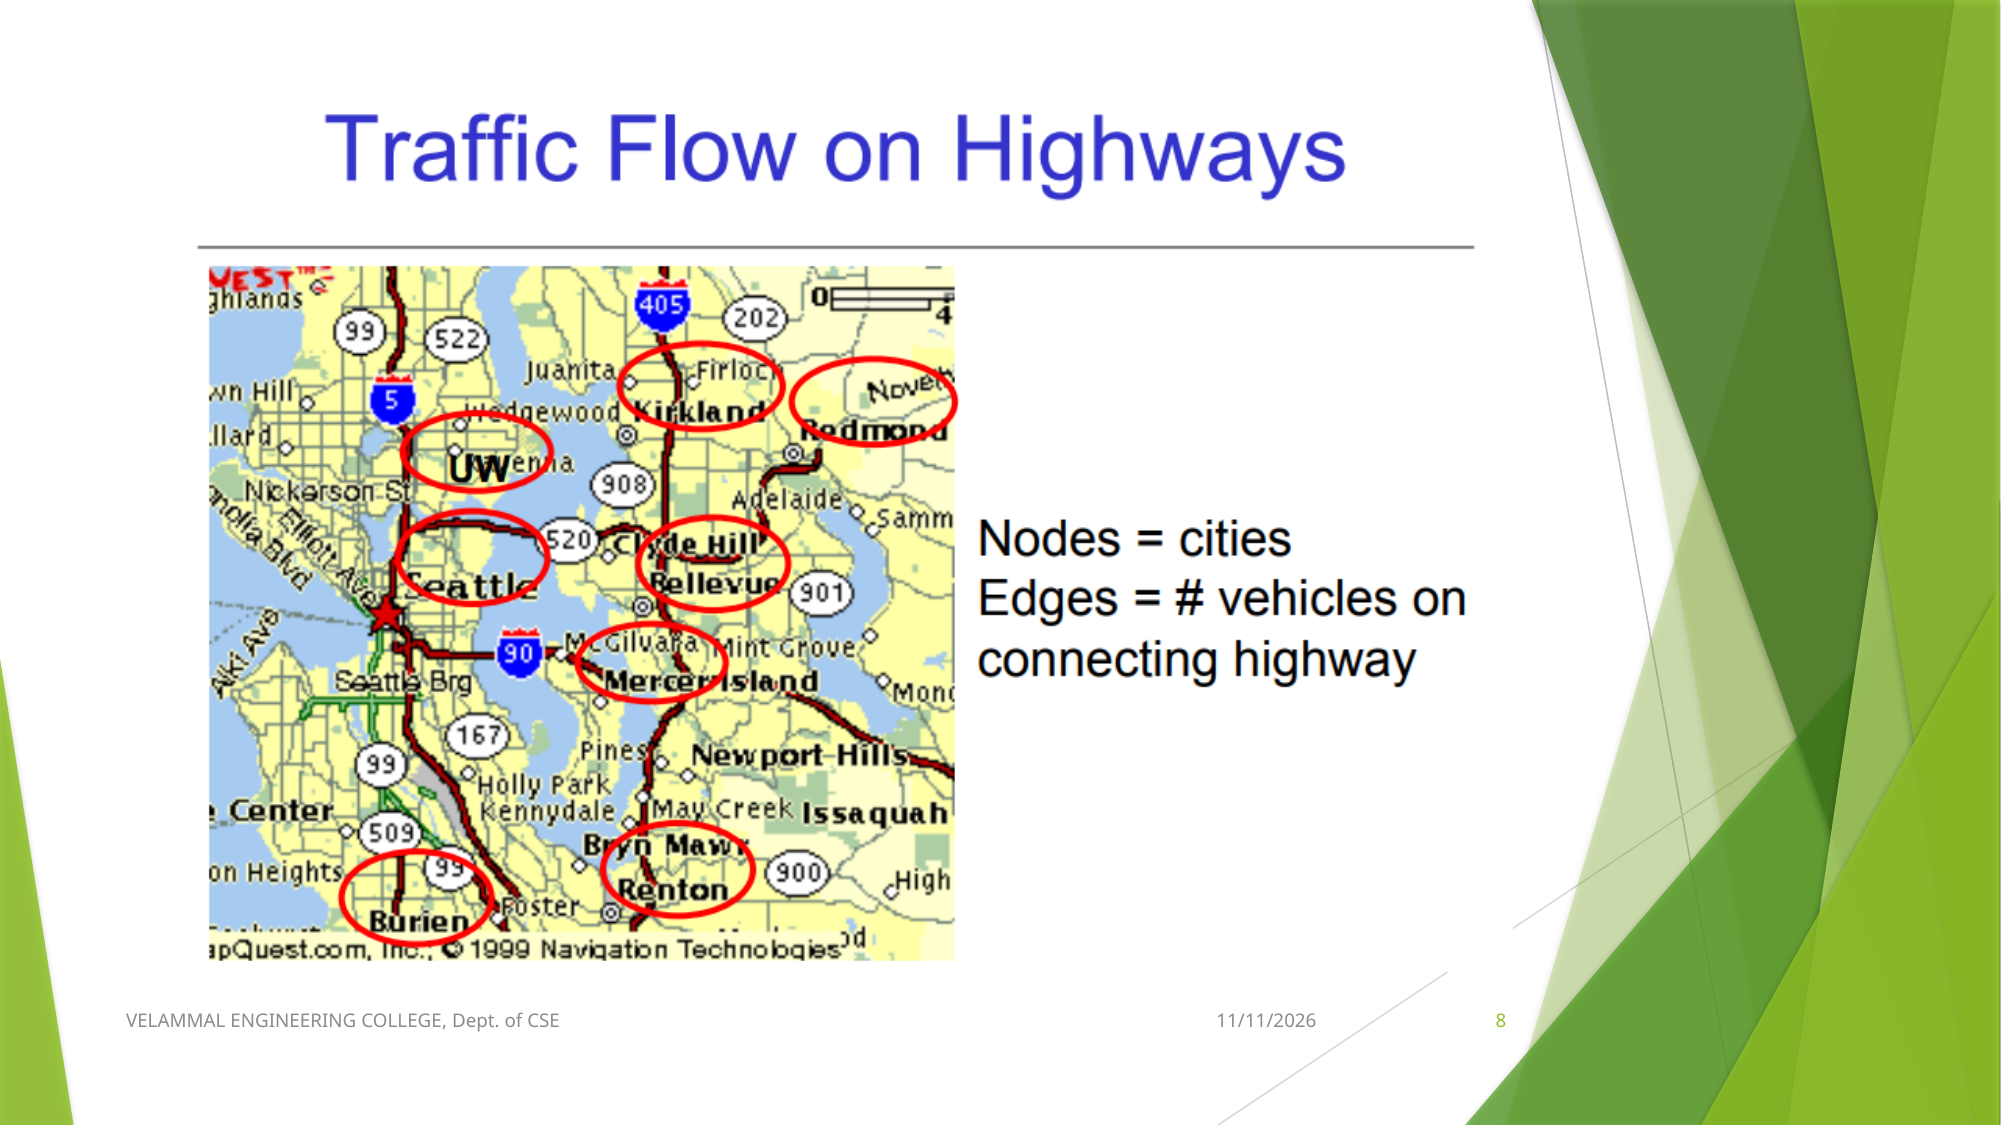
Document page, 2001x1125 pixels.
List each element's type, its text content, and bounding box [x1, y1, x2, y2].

picture [110, 99, 1514, 973]
slide_number 8 [1409, 991, 1522, 1051]
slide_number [1181, 991, 1332, 1051]
footer VELAMMAL ENGINEERING COLLEGE, Dept. of CSE [111, 991, 1145, 1051]
